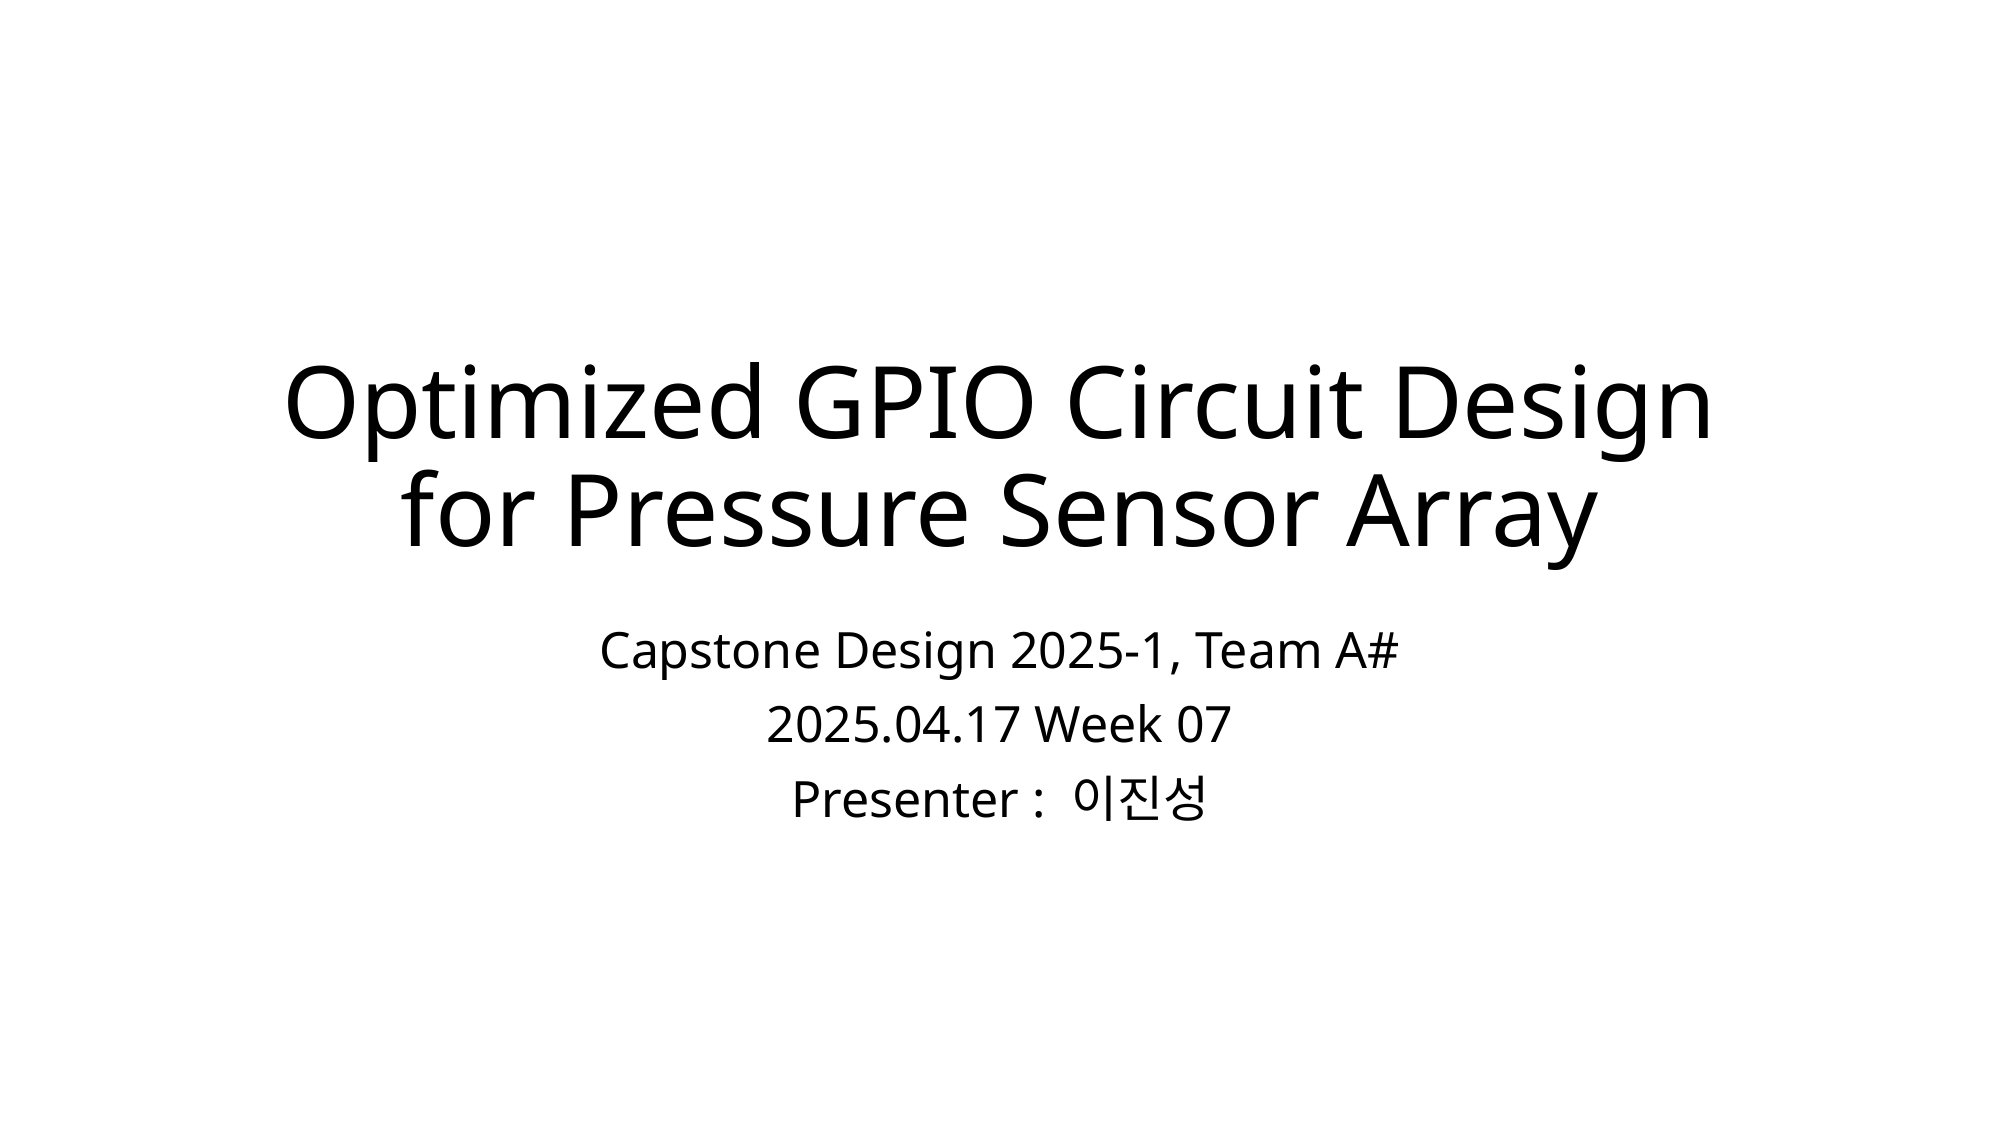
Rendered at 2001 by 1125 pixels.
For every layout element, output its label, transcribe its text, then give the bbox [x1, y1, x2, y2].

title Optimized GPIO Circuit Design for Pressure Sensor Array [117, 184, 1883, 576]
subtitle Capstone Design 2025-1, Team A# 2025.04.17 Week 07 Presenter : 이진성 [249, 590, 1750, 863]
